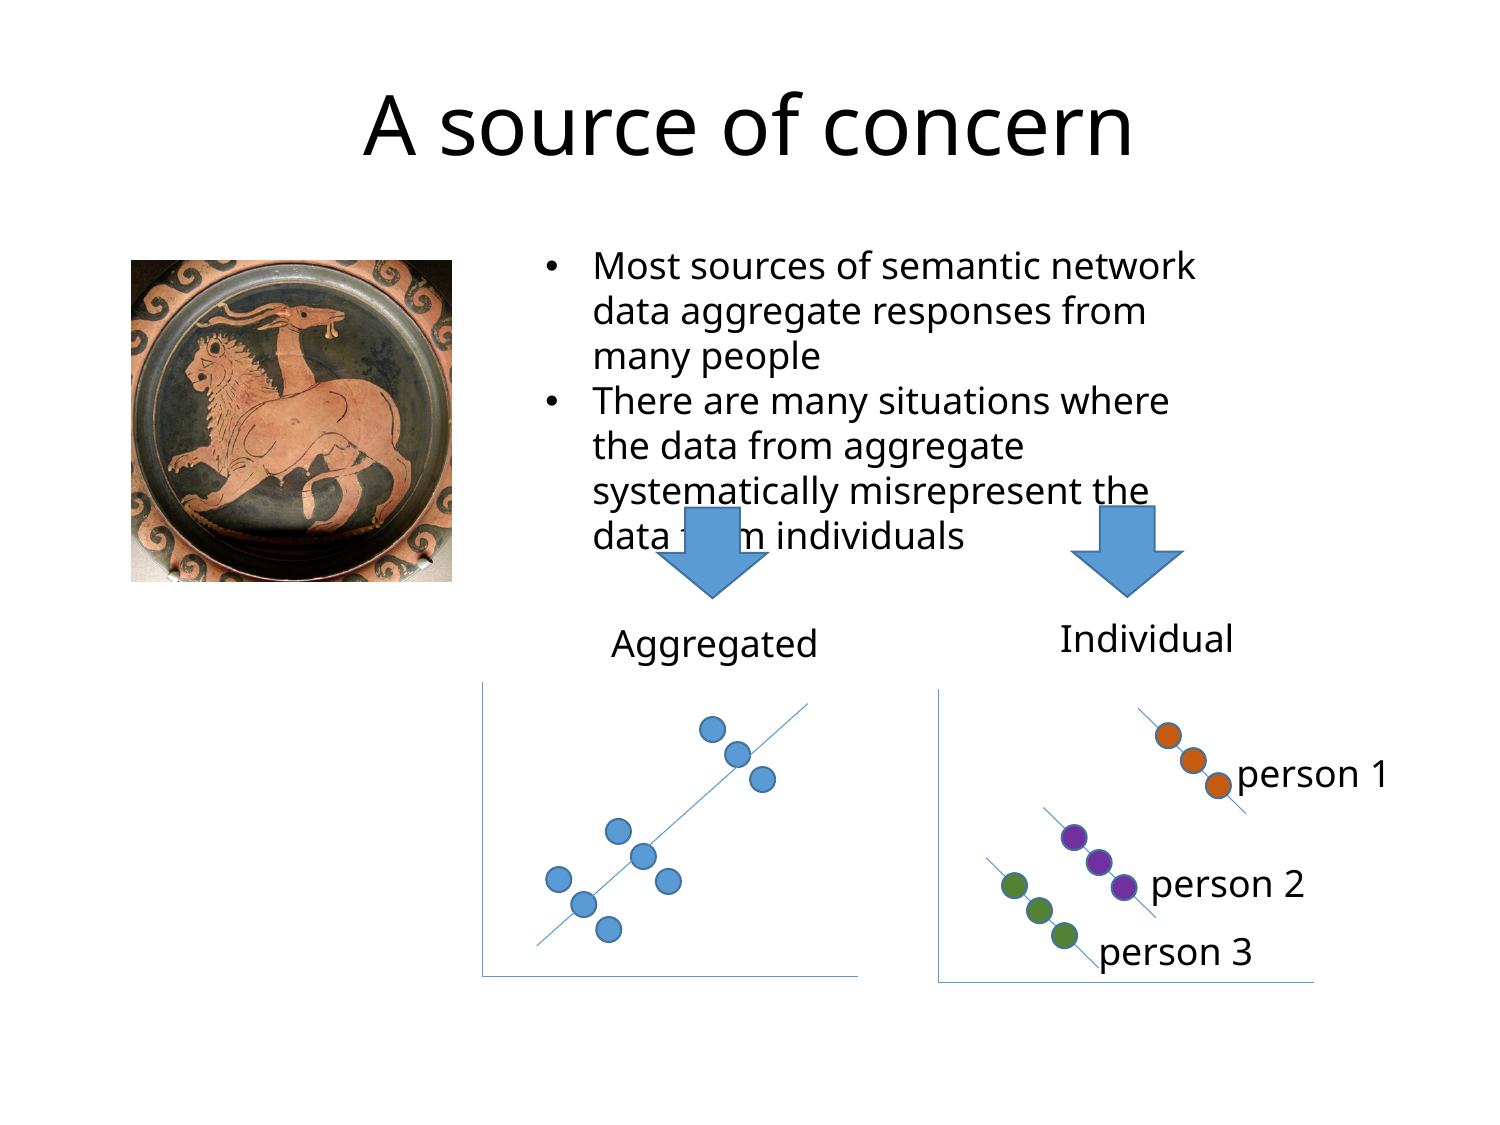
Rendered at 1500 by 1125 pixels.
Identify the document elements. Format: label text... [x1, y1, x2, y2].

text_box person 1 [1246, 742, 1407, 802]
picture [131, 260, 452, 582]
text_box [1043, 807, 1156, 918]
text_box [986, 857, 1099, 968]
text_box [536, 703, 808, 947]
text_box person 2 [1156, 852, 1321, 913]
text_box [1069, 505, 1185, 599]
text_box Individual [1045, 607, 1319, 668]
text_box [654, 506, 771, 600]
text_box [1138, 708, 1246, 814]
text_box Aggregated [596, 612, 870, 672]
text_box Most sources of semantic network data aggregate responses from many people There are many situations where the data from aggregate systematically misrepresent the data from individuals [530, 235, 1231, 565]
text_box person 3 [1083, 920, 1269, 981]
title A source of concern [103, 59, 1397, 198]
